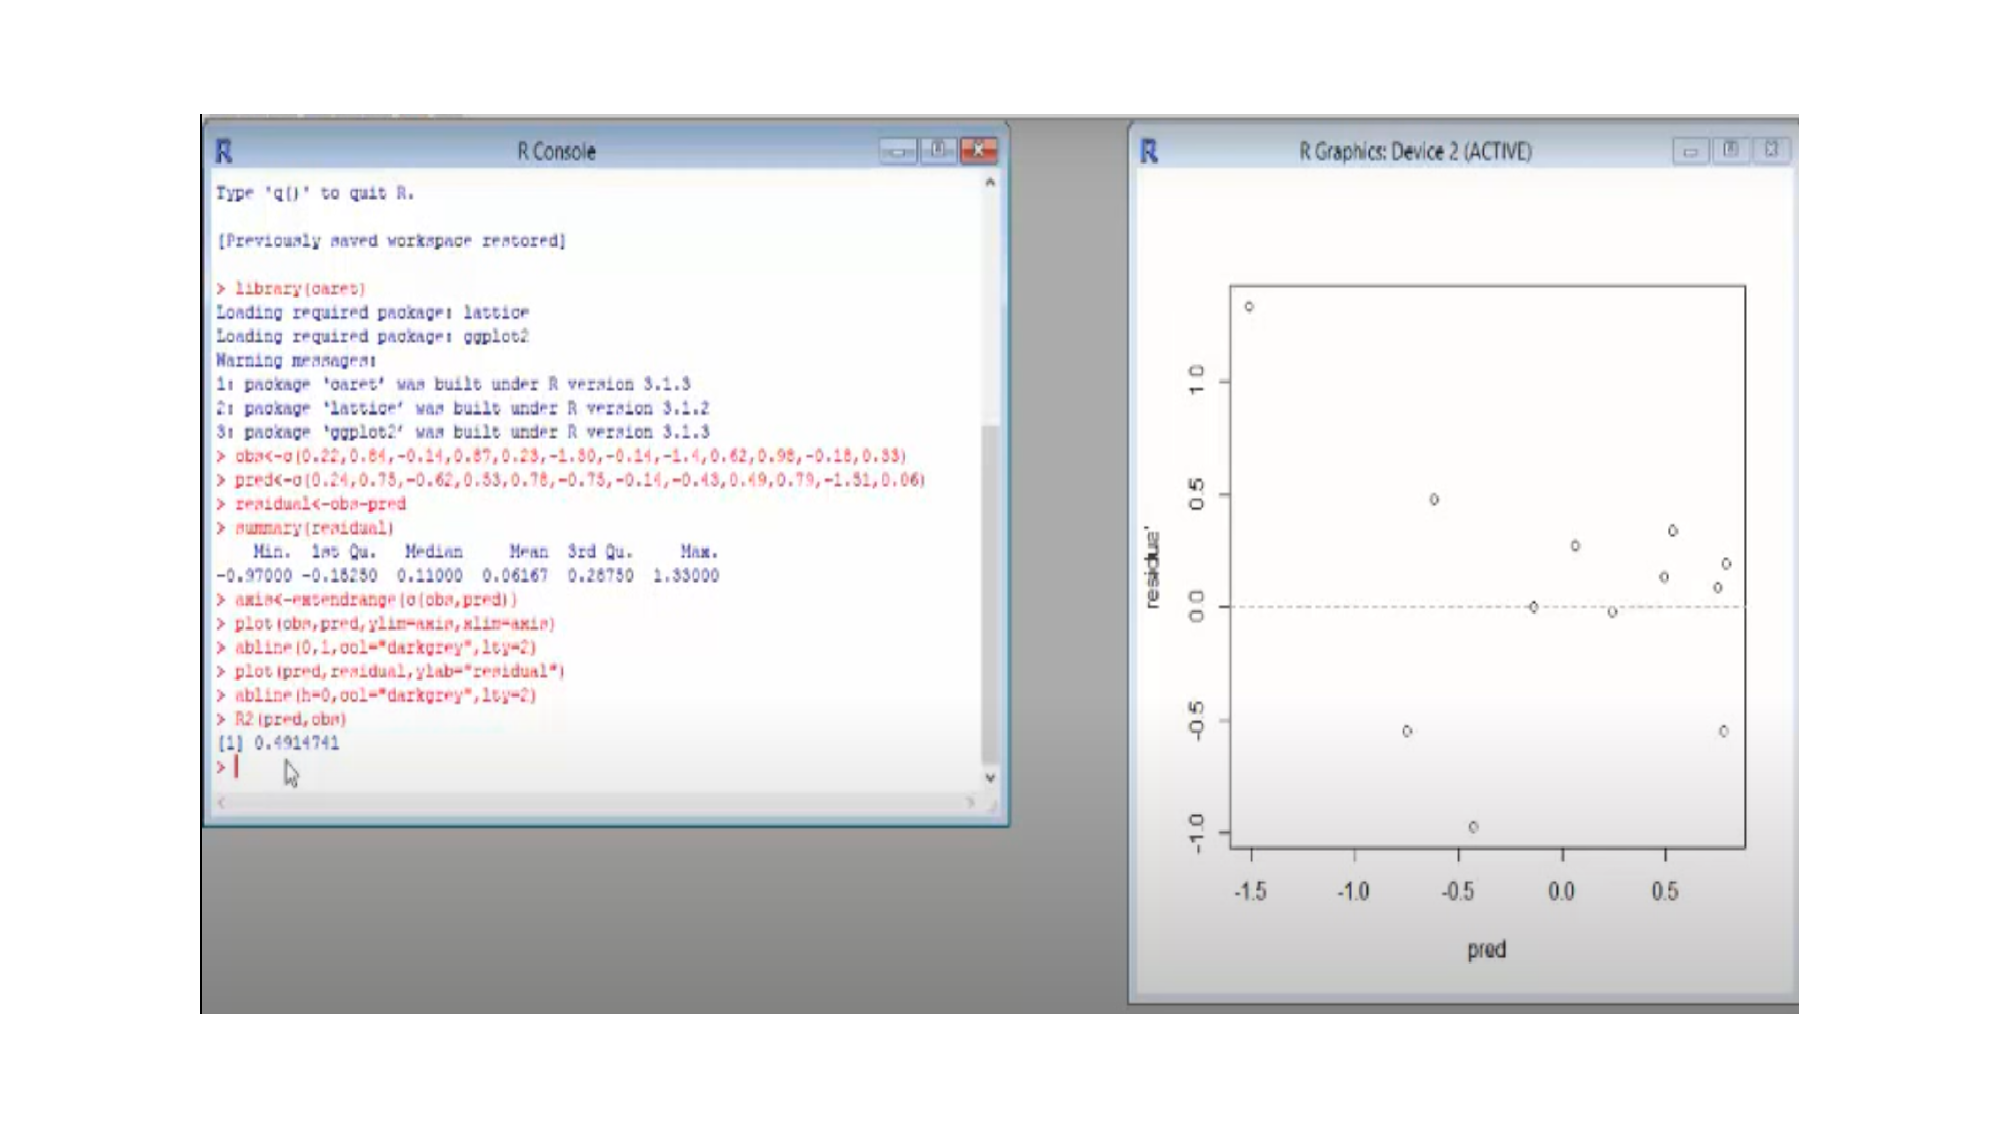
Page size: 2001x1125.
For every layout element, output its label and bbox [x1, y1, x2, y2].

list [200, 114, 1799, 1014]
